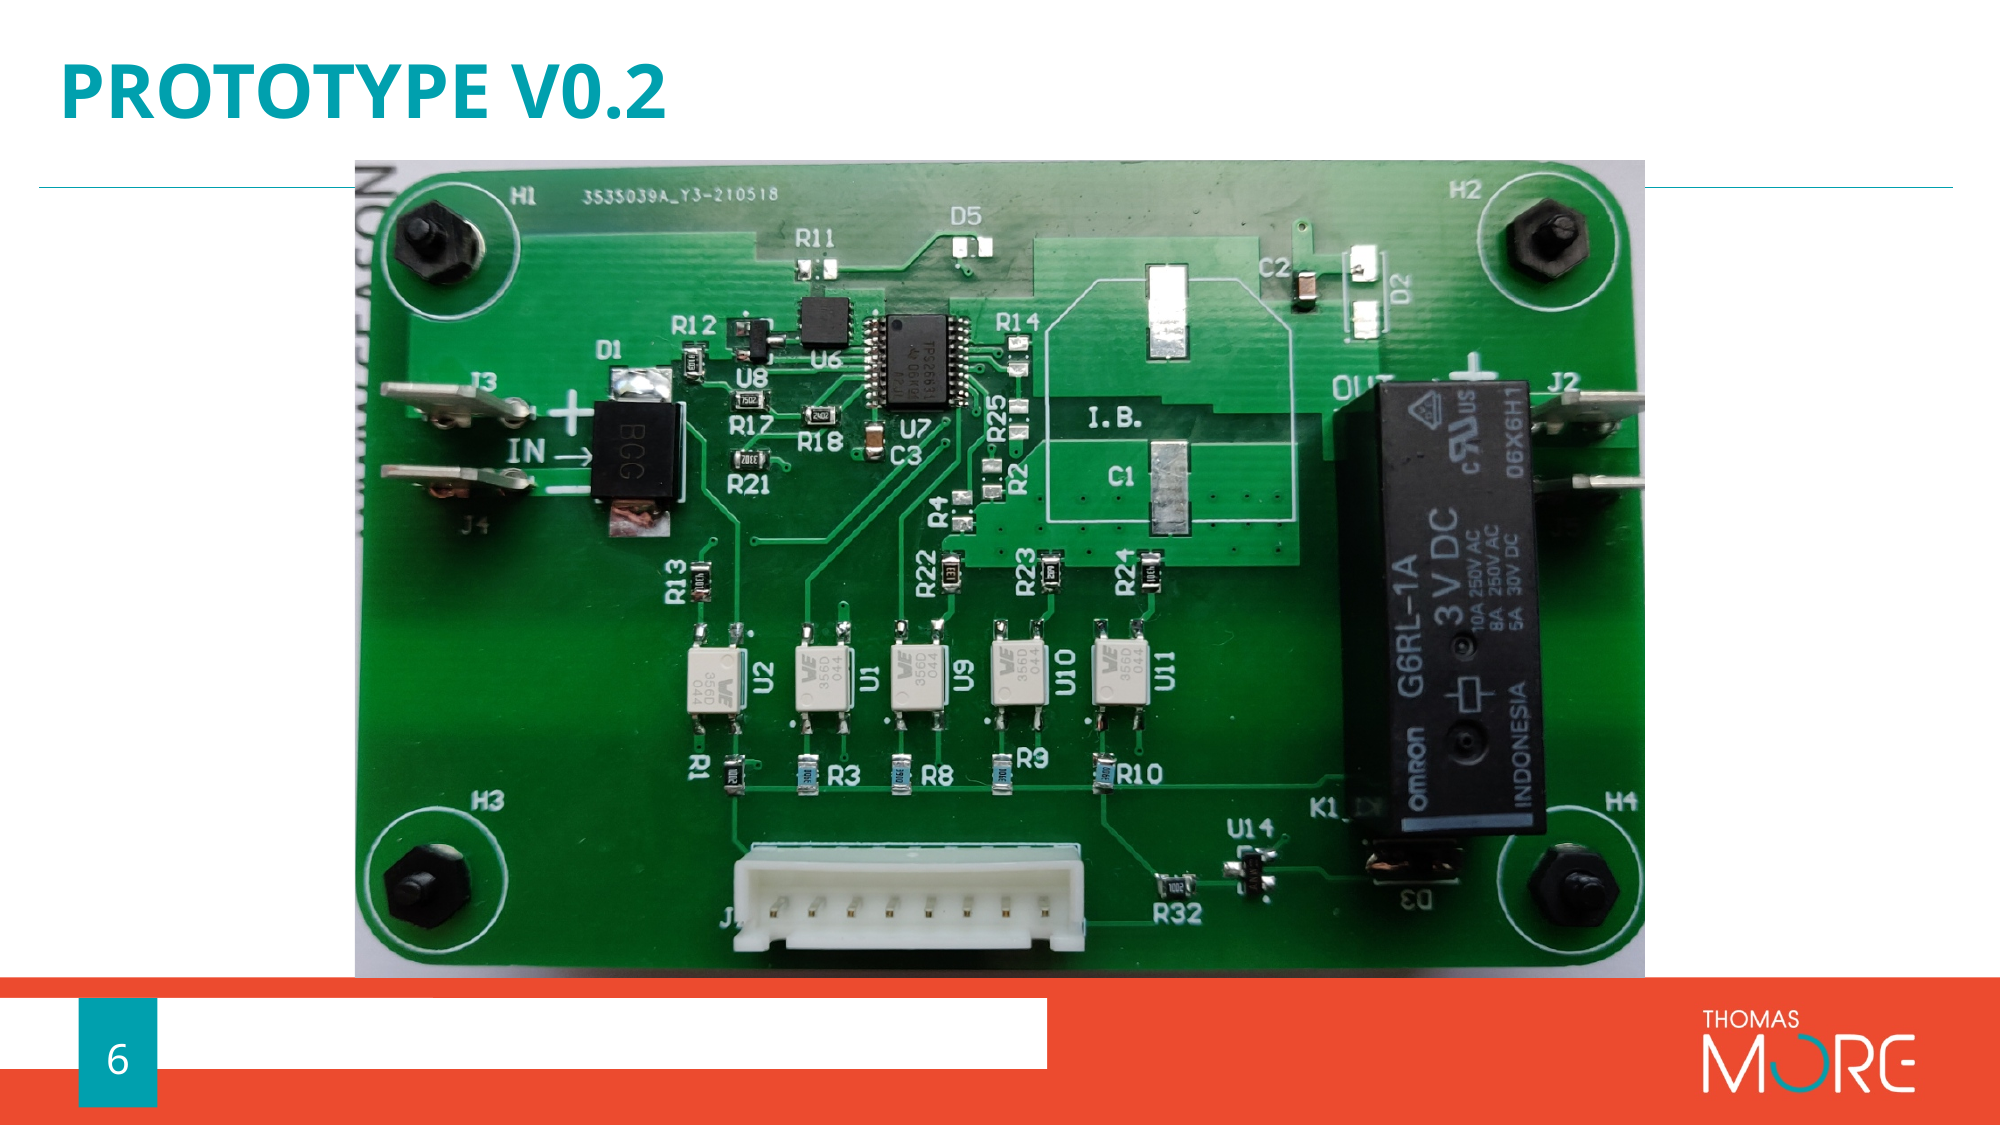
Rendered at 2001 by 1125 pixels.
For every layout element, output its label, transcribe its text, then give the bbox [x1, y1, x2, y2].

picture [1673, 980, 1944, 1122]
title Prototype v0.2 [0, 0, 2000, 188]
picture [354, 160, 1646, 979]
slide_number 6 [78, 998, 158, 1108]
footer [165, 998, 1048, 1069]
